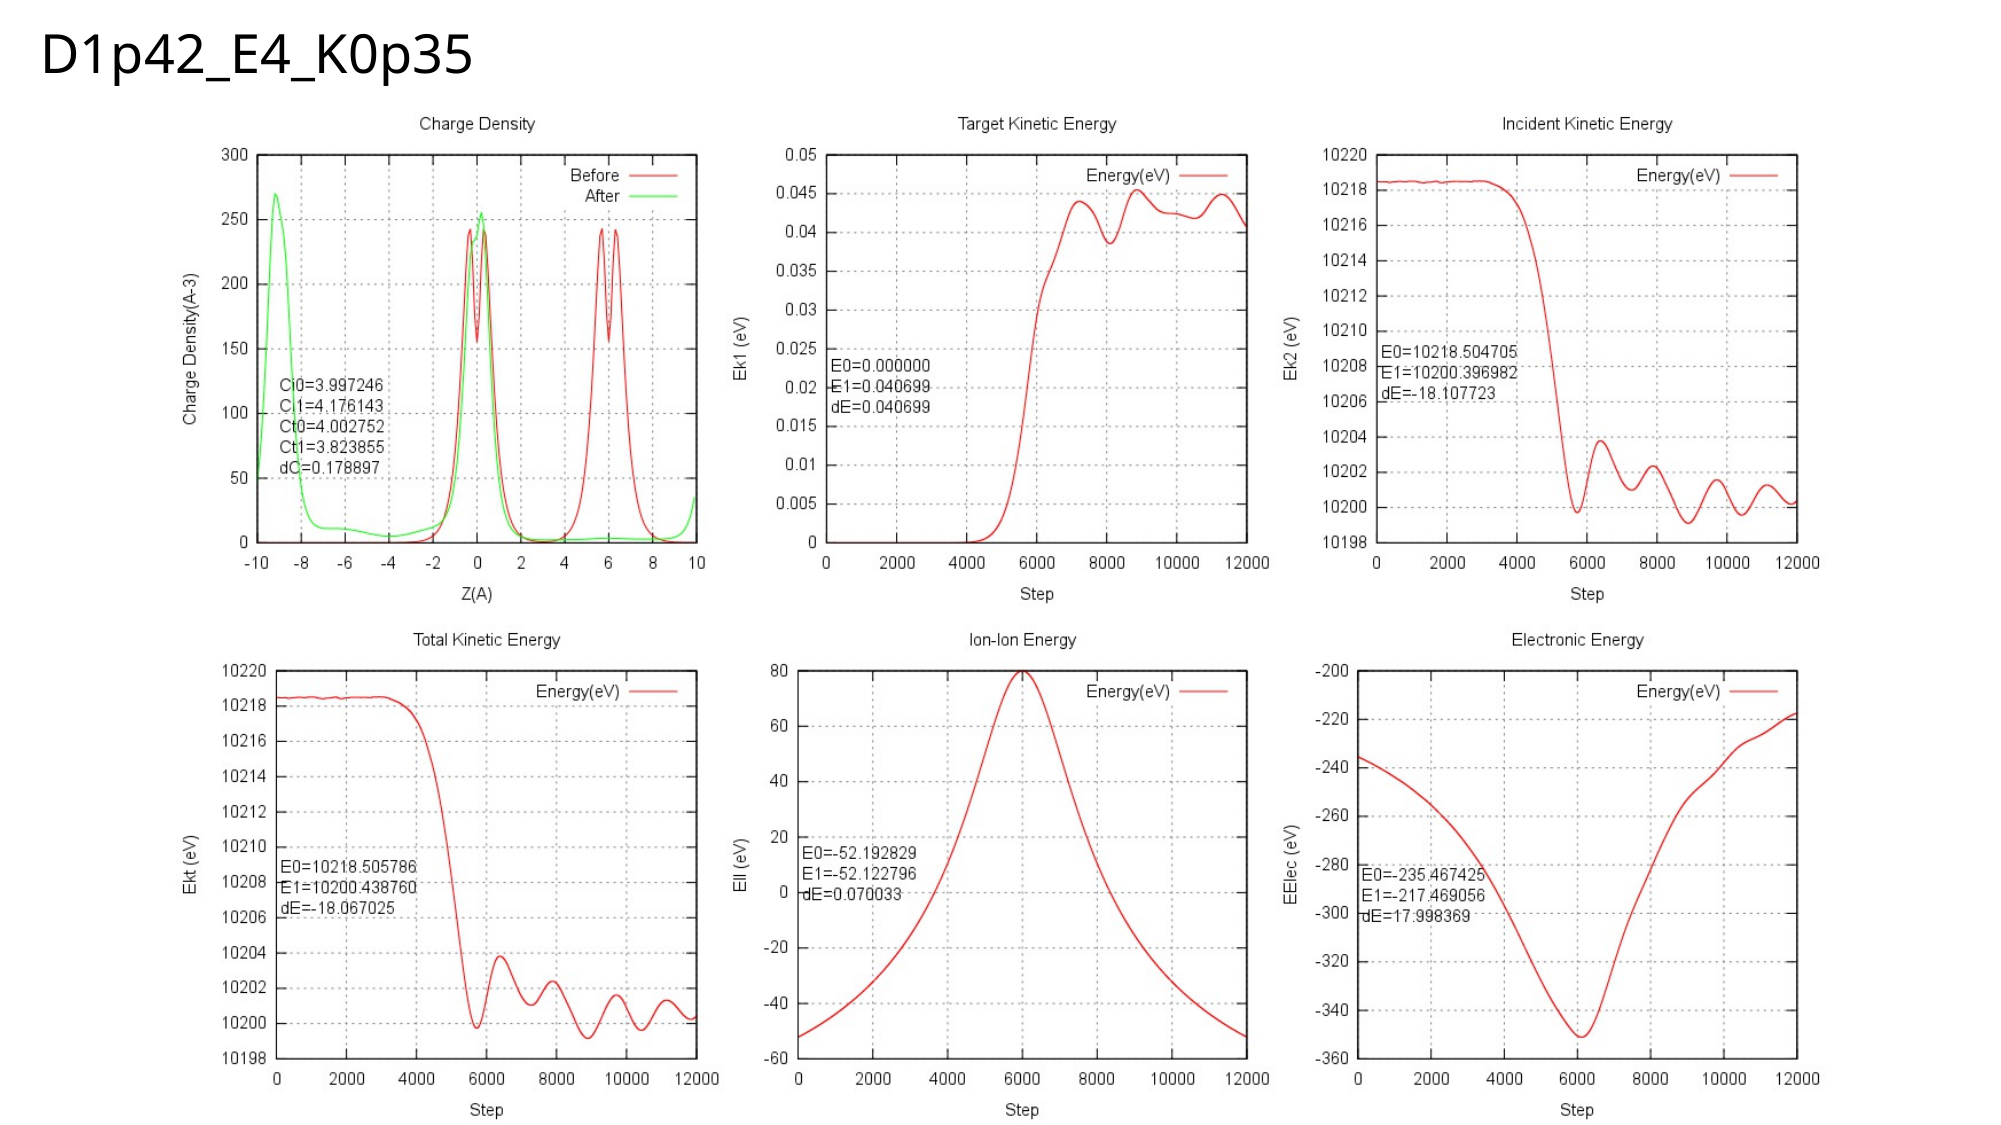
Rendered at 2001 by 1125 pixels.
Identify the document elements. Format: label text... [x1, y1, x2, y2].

title D1p42_E4_K0p35 [25, 19, 772, 94]
picture [175, 93, 1826, 1125]
